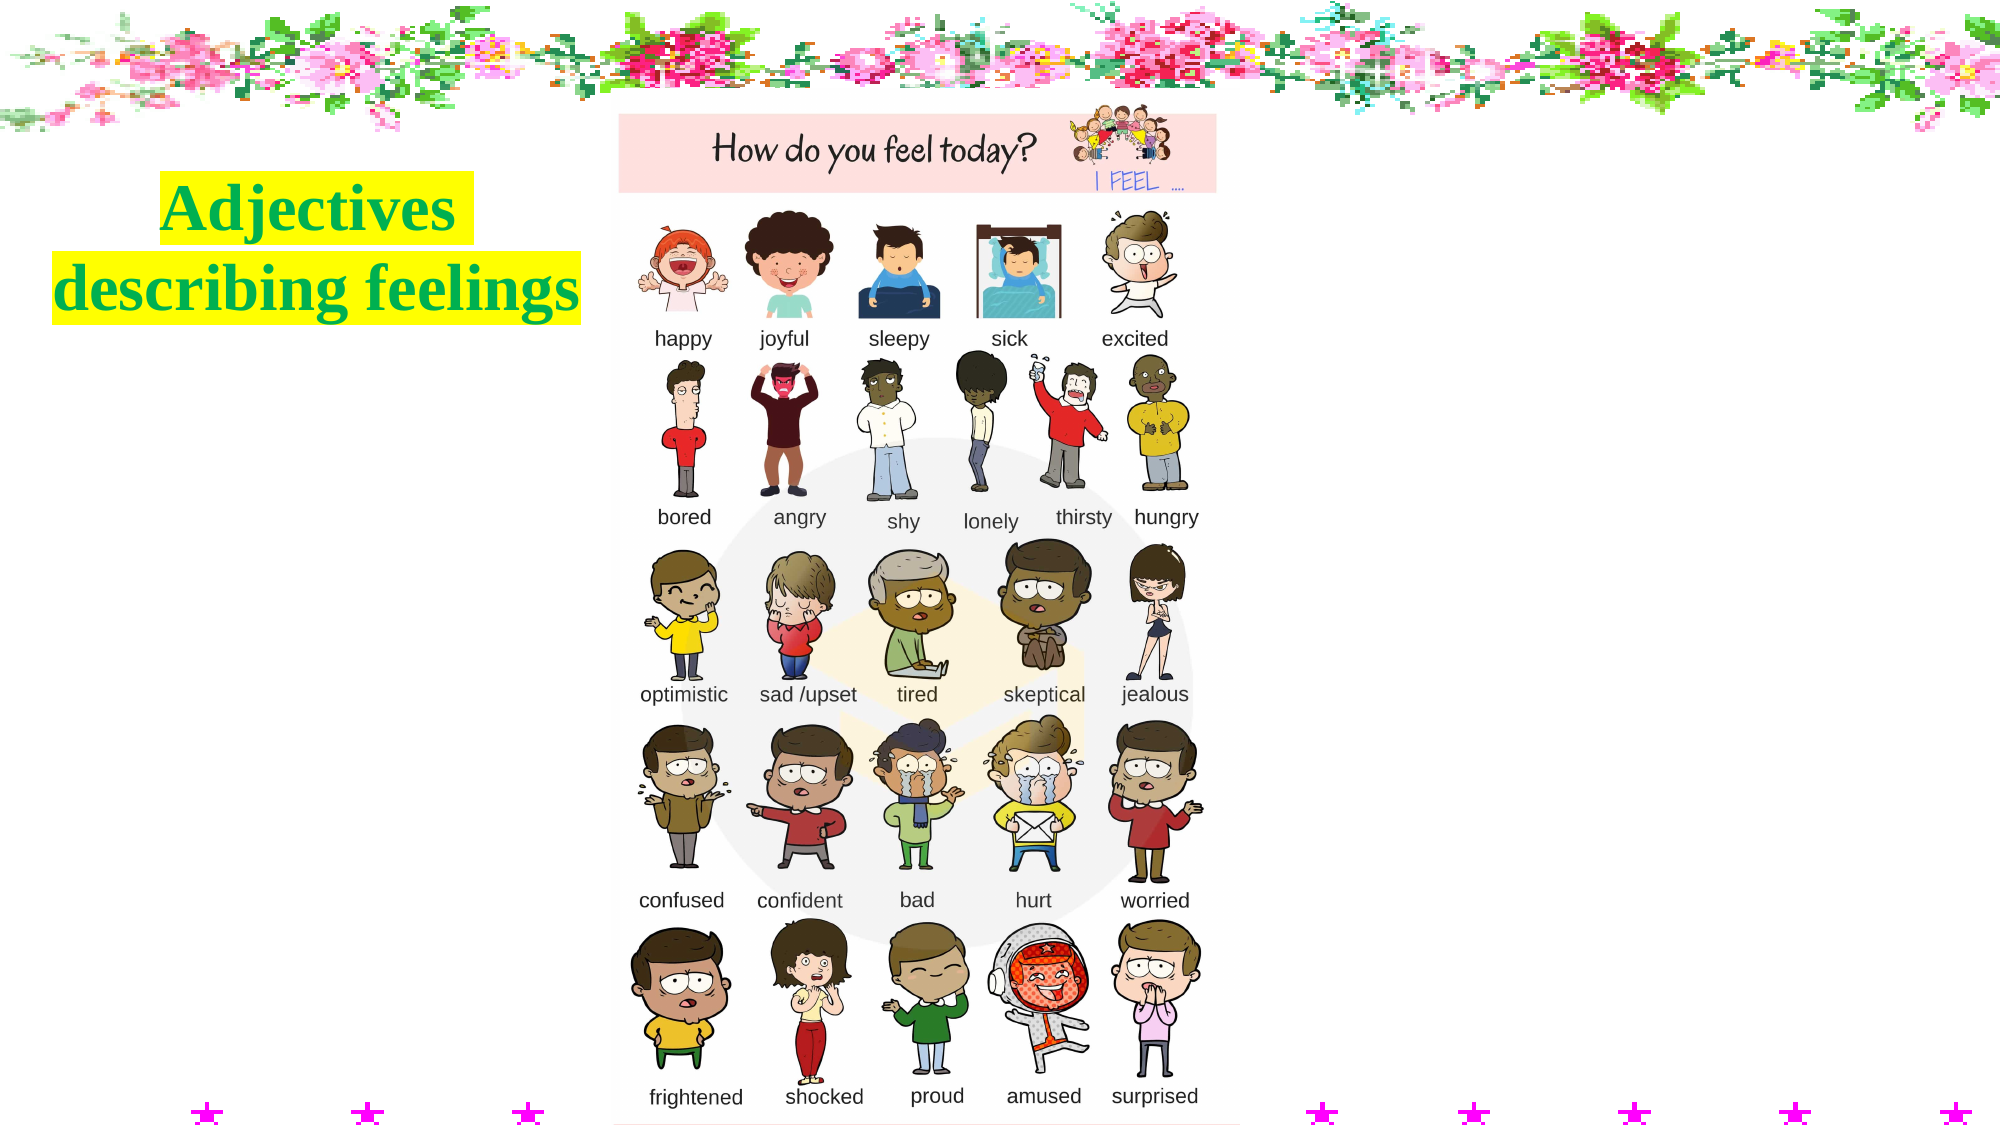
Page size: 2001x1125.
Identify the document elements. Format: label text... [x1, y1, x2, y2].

picture [0, 1, 2000, 1125]
text_box Adjectives describing feelings [21, 156, 611, 332]
